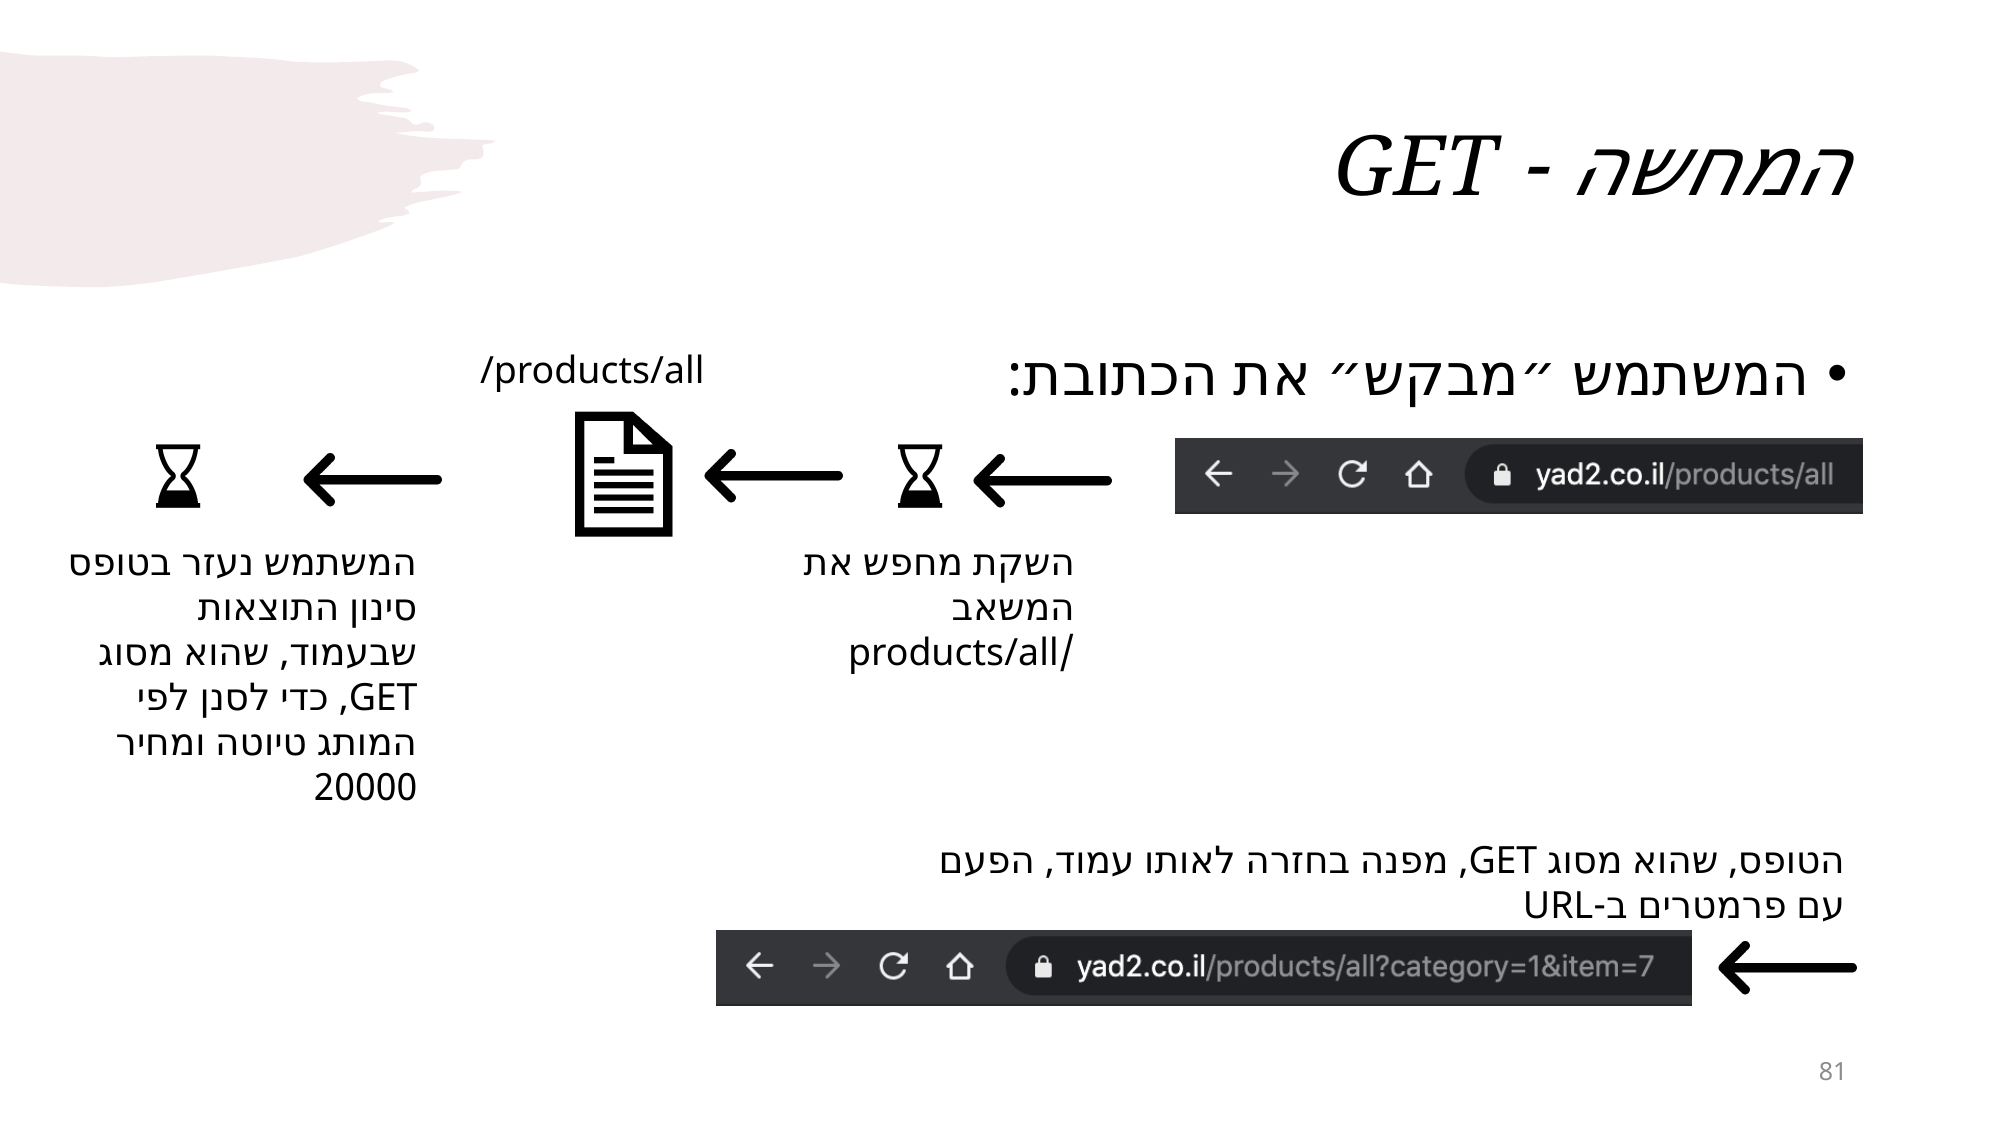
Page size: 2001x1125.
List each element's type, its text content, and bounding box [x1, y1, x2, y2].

picture [297, 404, 448, 555]
text_box המשתמש נעזר בטופס סינון התוצאות שבעמוד, שהוא מסוג GET, כדי לסנן לפי המותג טיוטה ומחיר 20000 [46, 530, 433, 815]
text_box הטופס, שהוא מסוג GET, מפנה בחזרה לאותו עמוד, הפעם עם פרמטרים ב-URL [879, 828, 1860, 934]
text_box /products/all [465, 338, 720, 399]
picture [882, 438, 958, 514]
slide_number 81 [1412, 1042, 1863, 1103]
picture [548, 399, 849, 551]
text_box השקת מחפש את המשאב /products/all [726, 530, 1090, 680]
title המחשה - GET [137, 59, 1863, 278]
picture [1174, 438, 1863, 514]
picture [1712, 892, 1863, 1043]
picture [967, 405, 1118, 556]
picture [716, 930, 1692, 1006]
picture [140, 438, 216, 514]
list המשתמש ״מבקש״ את הכתובת: [137, 329, 1863, 439]
